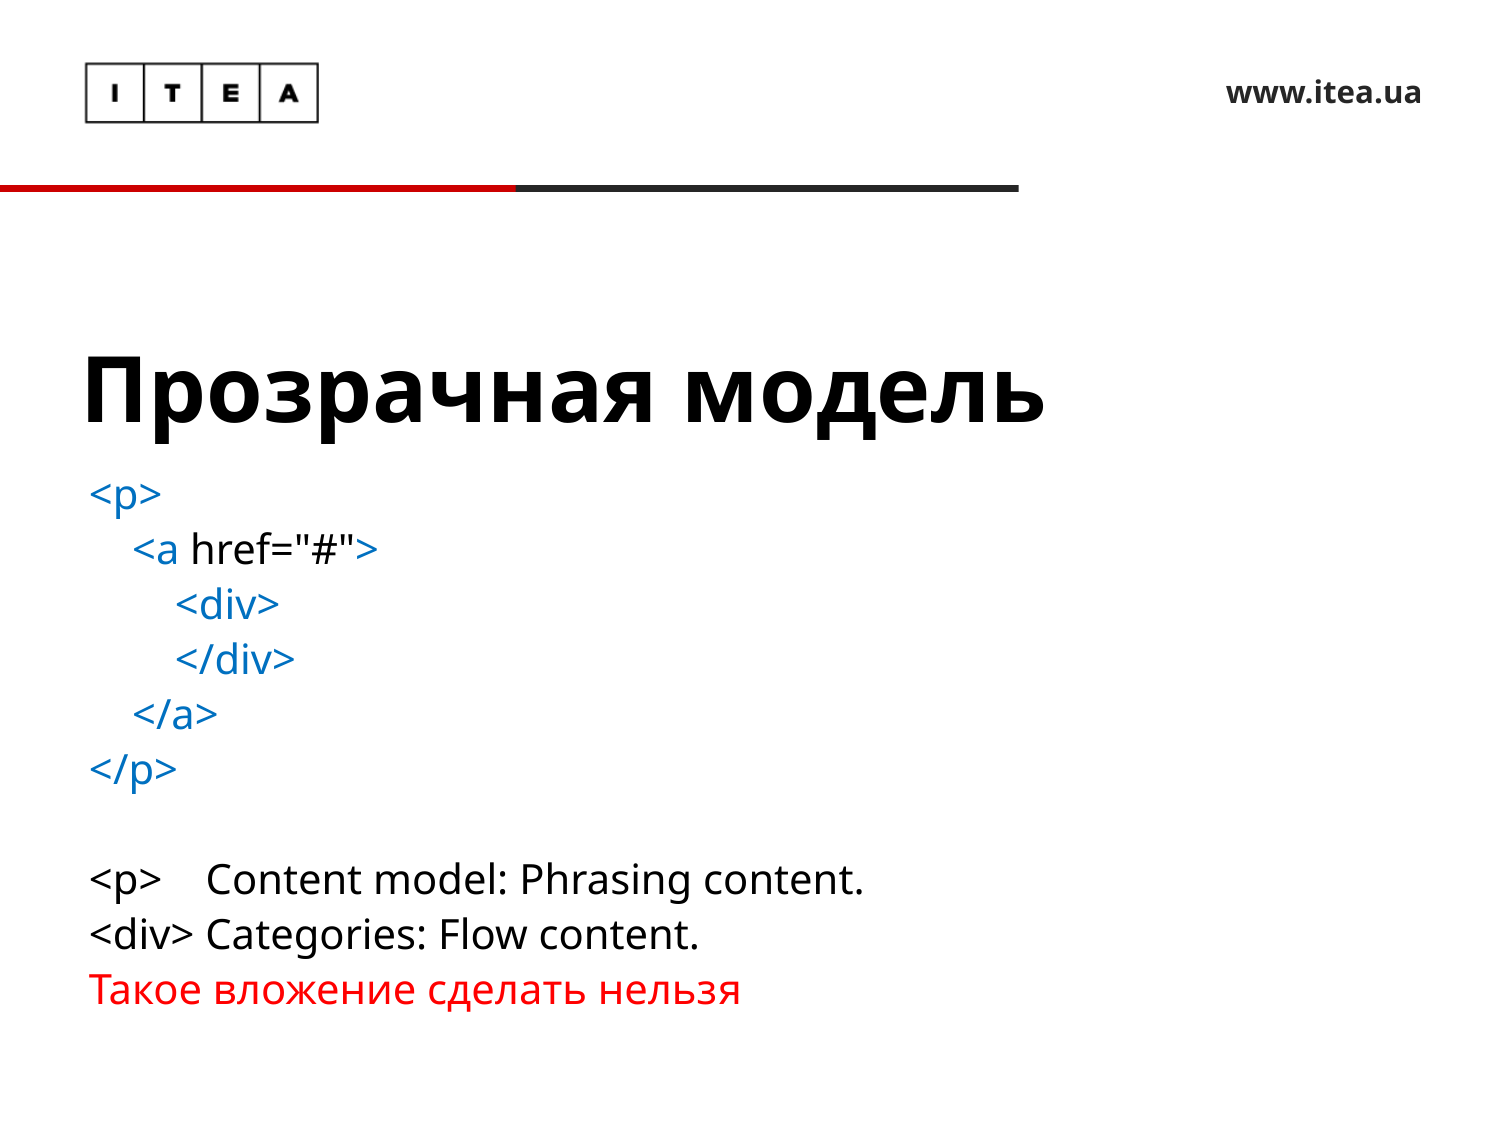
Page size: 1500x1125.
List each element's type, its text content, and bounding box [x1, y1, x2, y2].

text_box [516, 185, 1019, 192]
title Прозрачная модель [65, 323, 1341, 422]
list <p> <a href="#"> <div> </div> </a> </p> <p> Content model: Phrasing content. <div> Categories: Flow content. Такое вложение сделать нельзя [74, 455, 1341, 1036]
text_box www.itea.ua [1172, 66, 1477, 115]
text_box [80, 481, 1304, 1052]
picture [57, 49, 344, 133]
text_box [0, 185, 516, 192]
